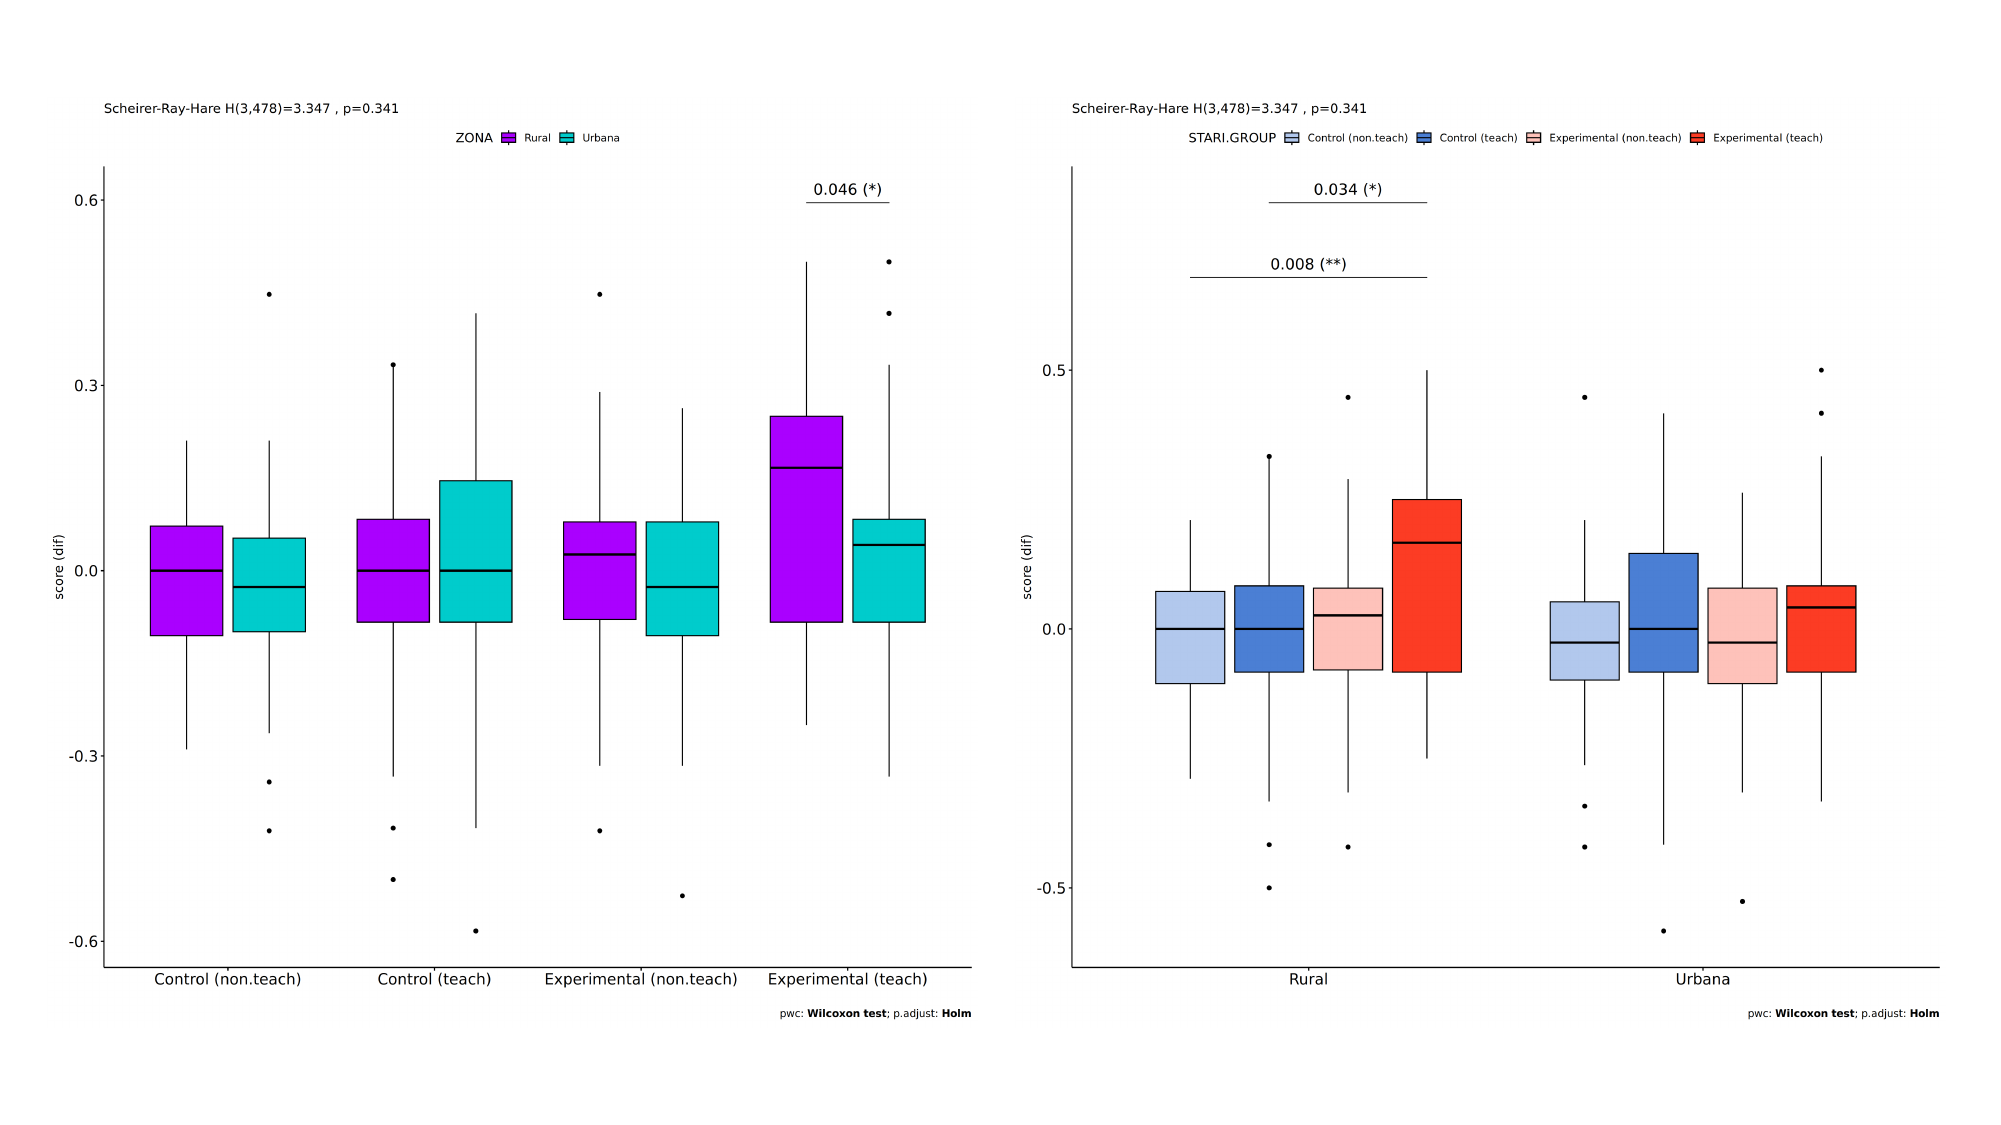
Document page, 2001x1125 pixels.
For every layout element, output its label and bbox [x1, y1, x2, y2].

picture [1015, 97, 1946, 1028]
picture [47, 97, 978, 1028]
